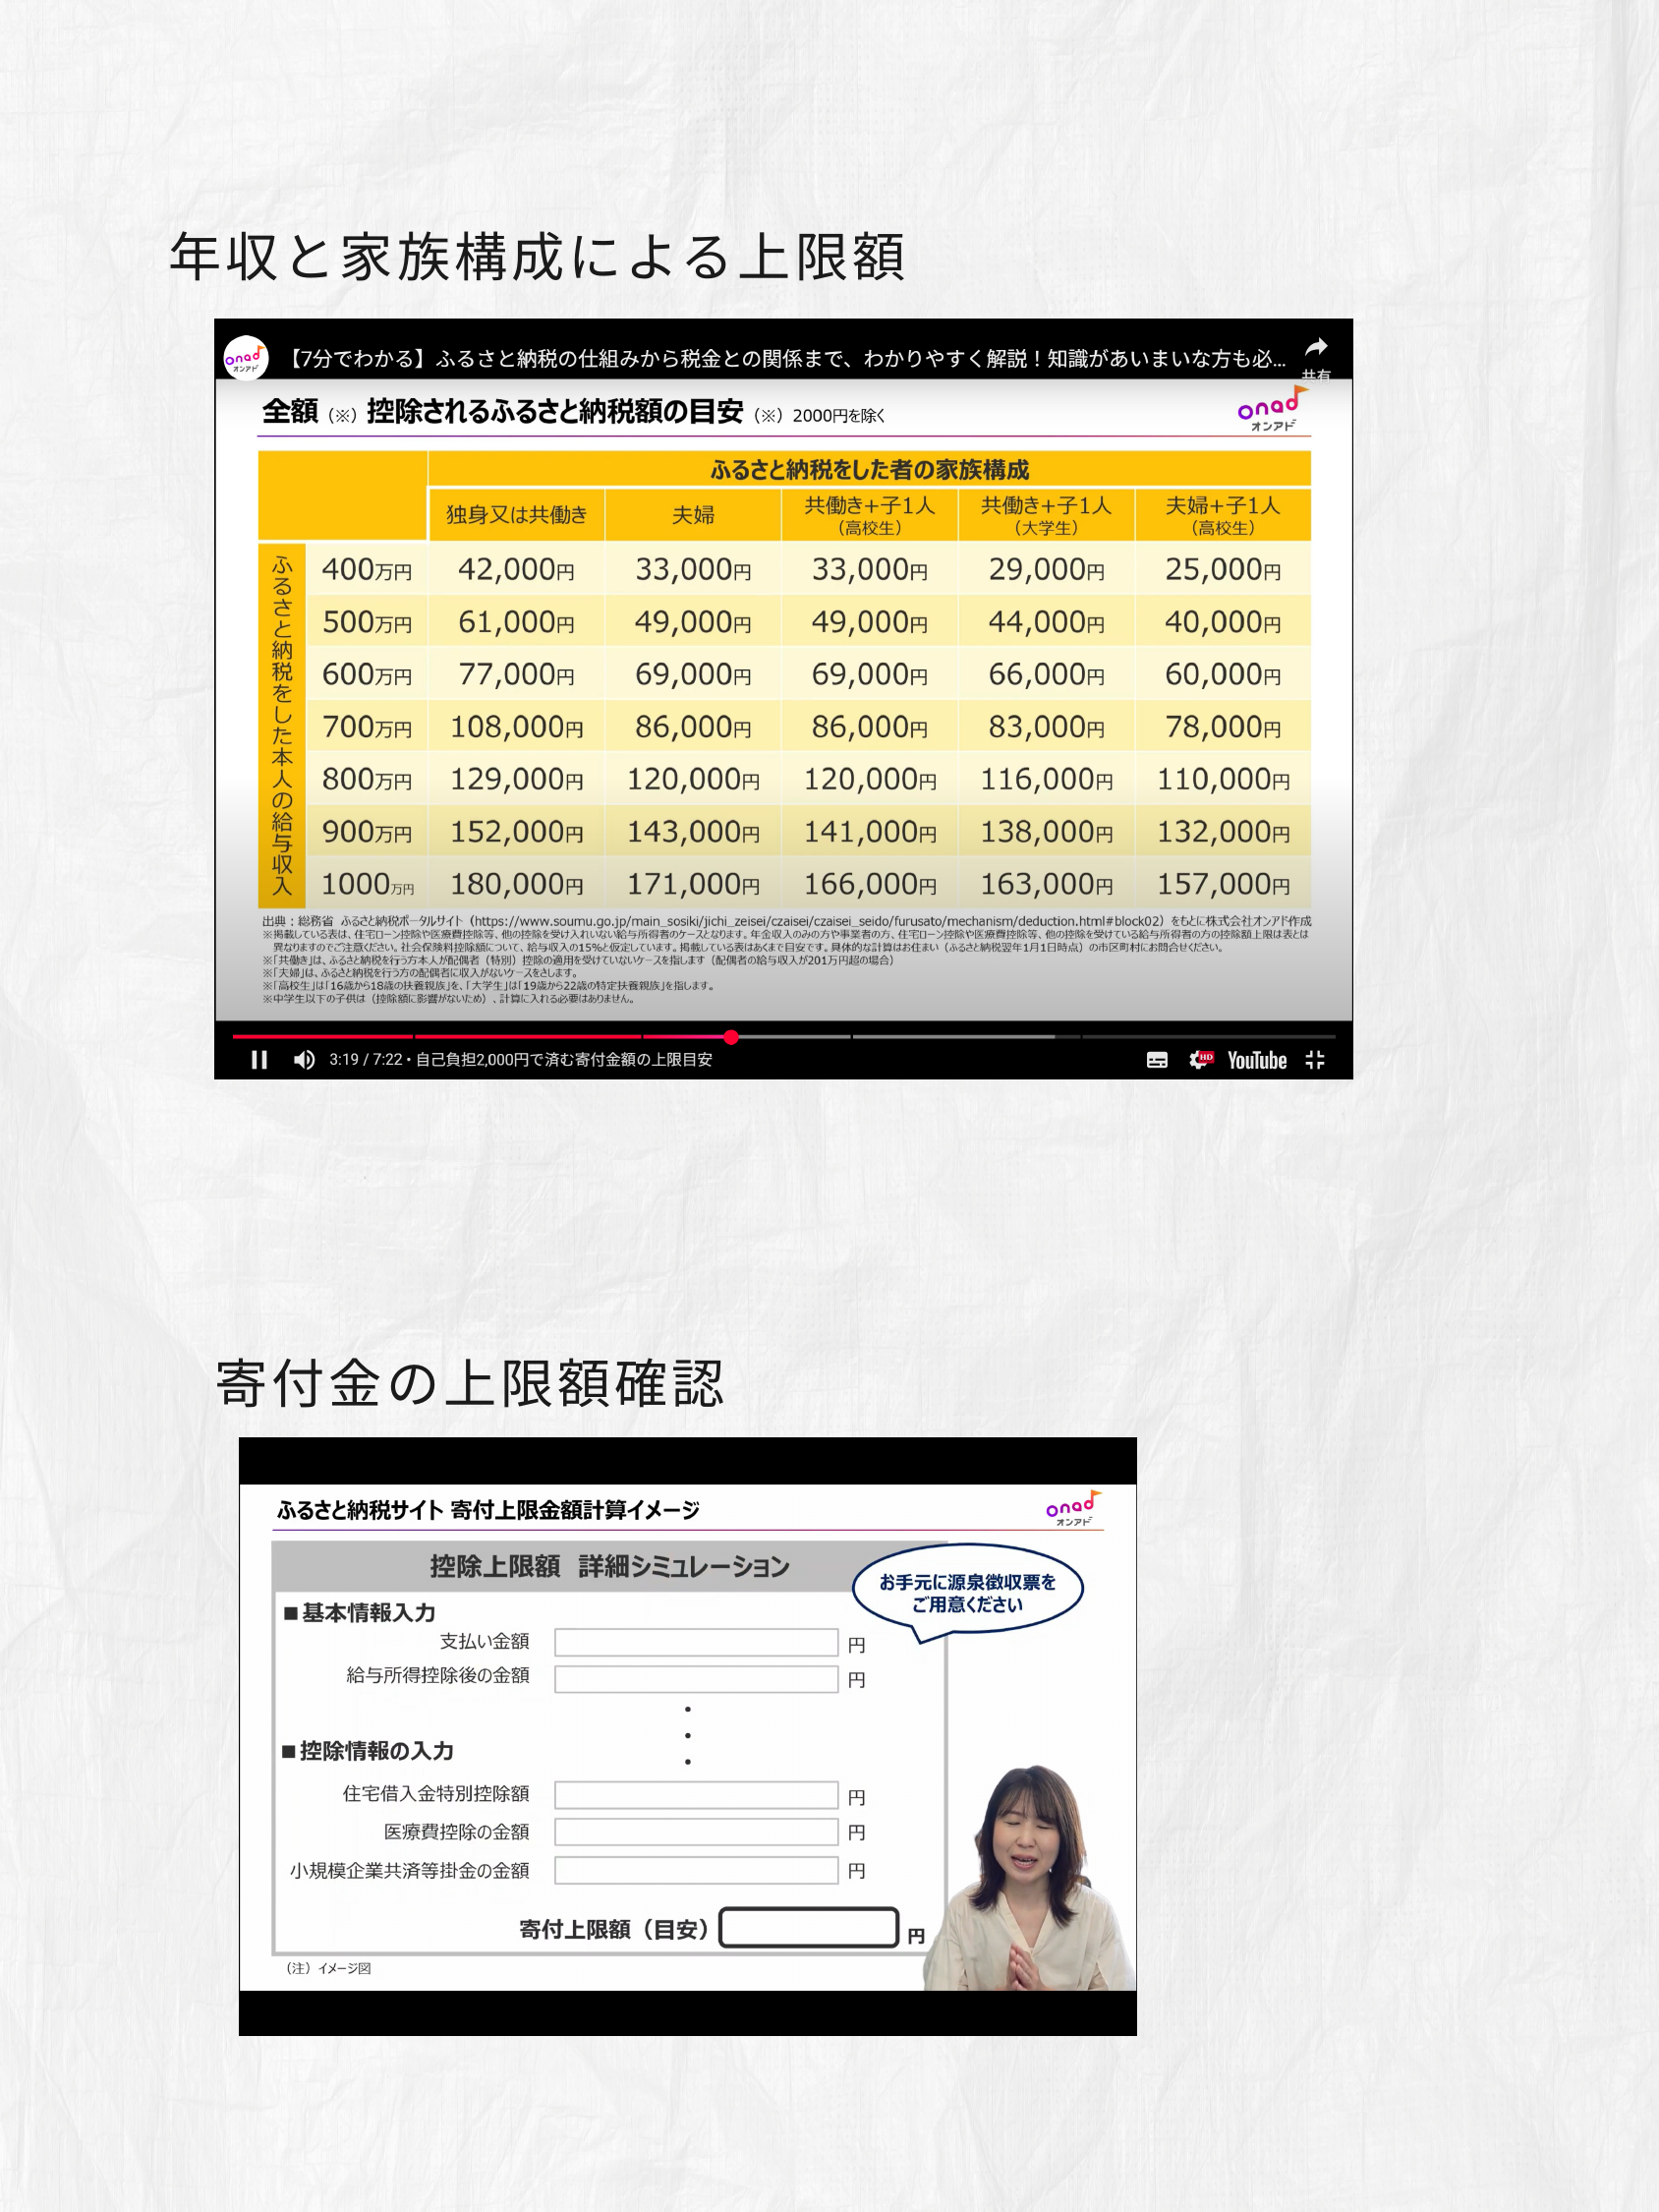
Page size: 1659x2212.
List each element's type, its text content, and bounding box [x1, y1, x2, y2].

picture [214, 319, 1354, 1079]
text_box 年収と家族構成による上限額 [168, 212, 1594, 288]
text_box 寄付金の上限額確認 [214, 1339, 1640, 1415]
text_box [0, 0, 1659, 2212]
picture [239, 1437, 1137, 2037]
